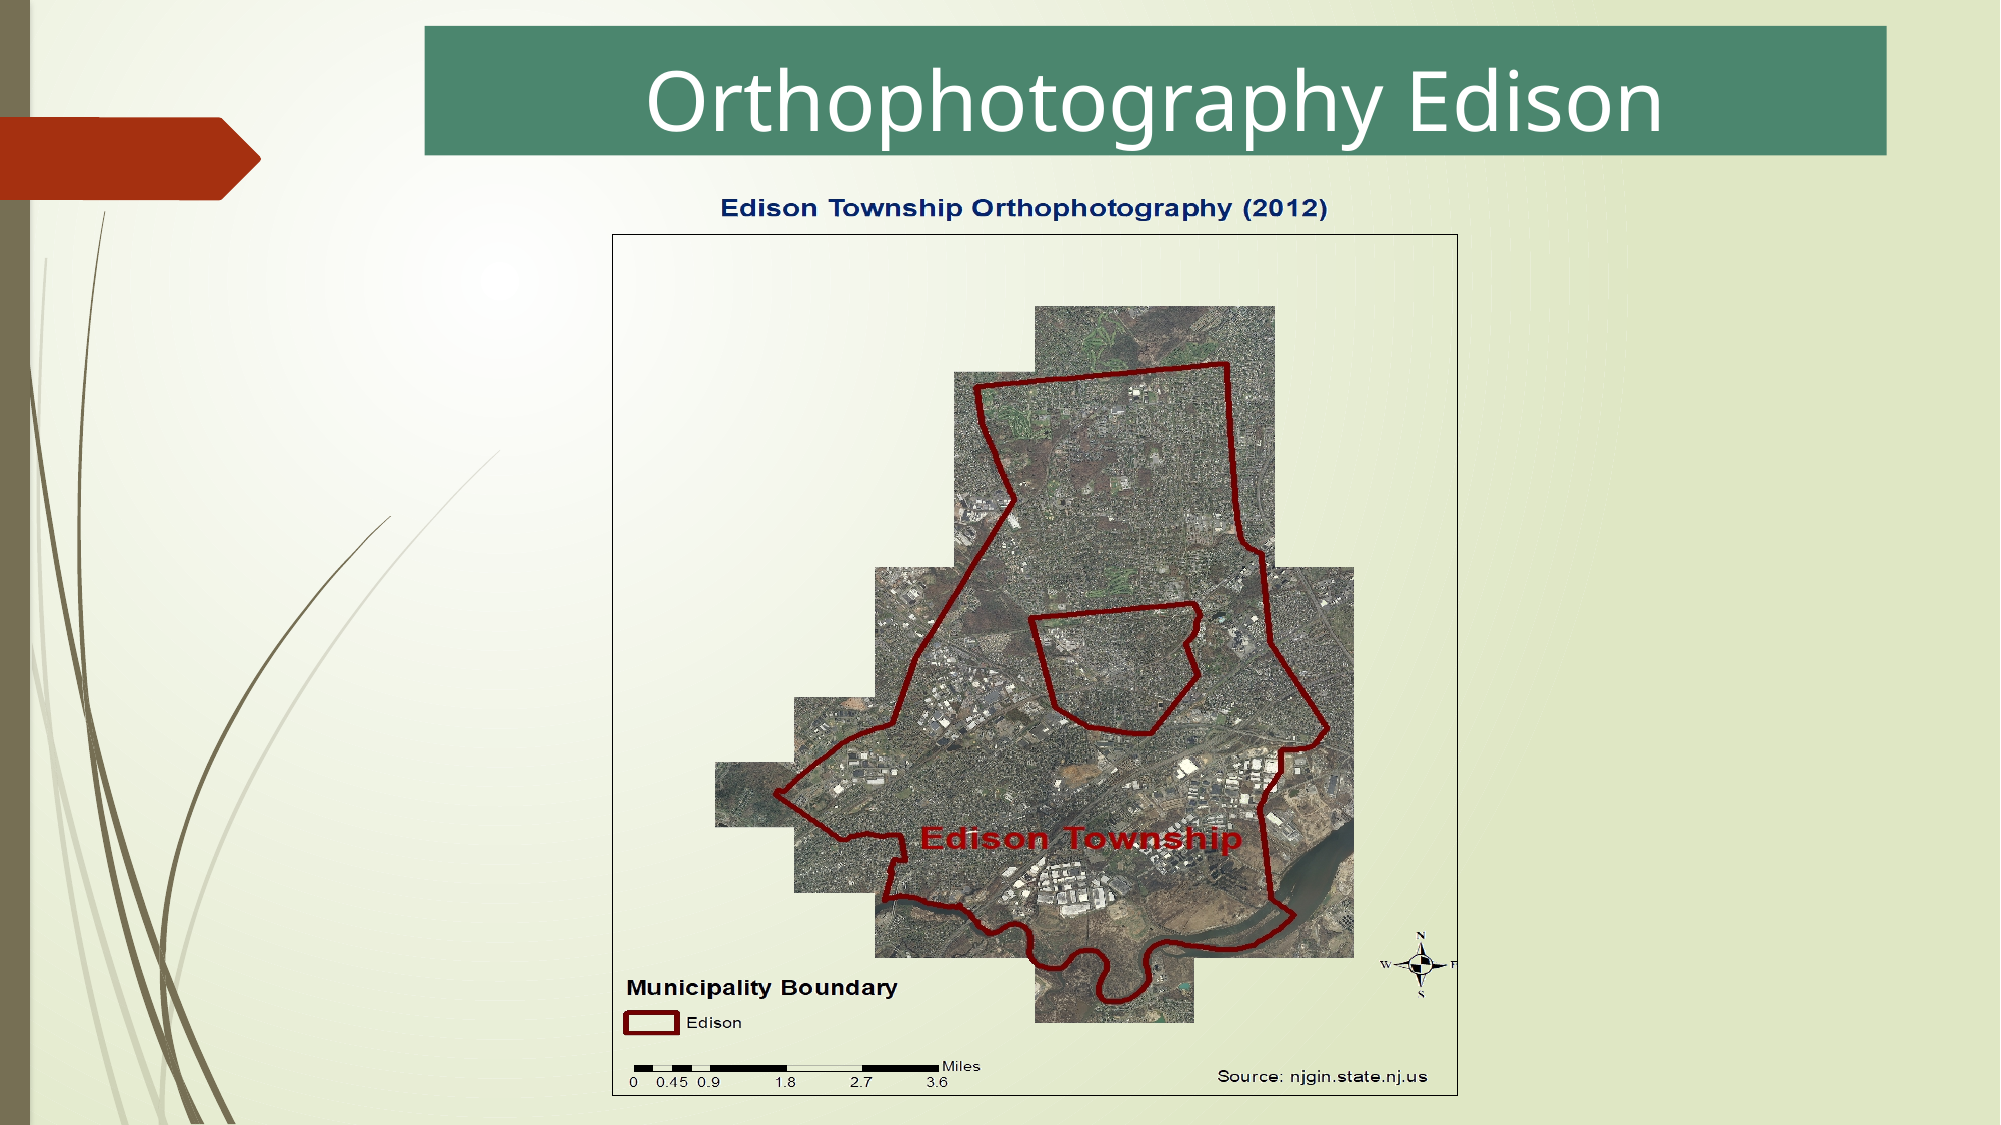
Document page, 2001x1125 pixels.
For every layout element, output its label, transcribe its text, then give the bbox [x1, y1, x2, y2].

picture [601, 187, 1467, 1100]
title Orthophotography Edison [424, 25, 1887, 156]
